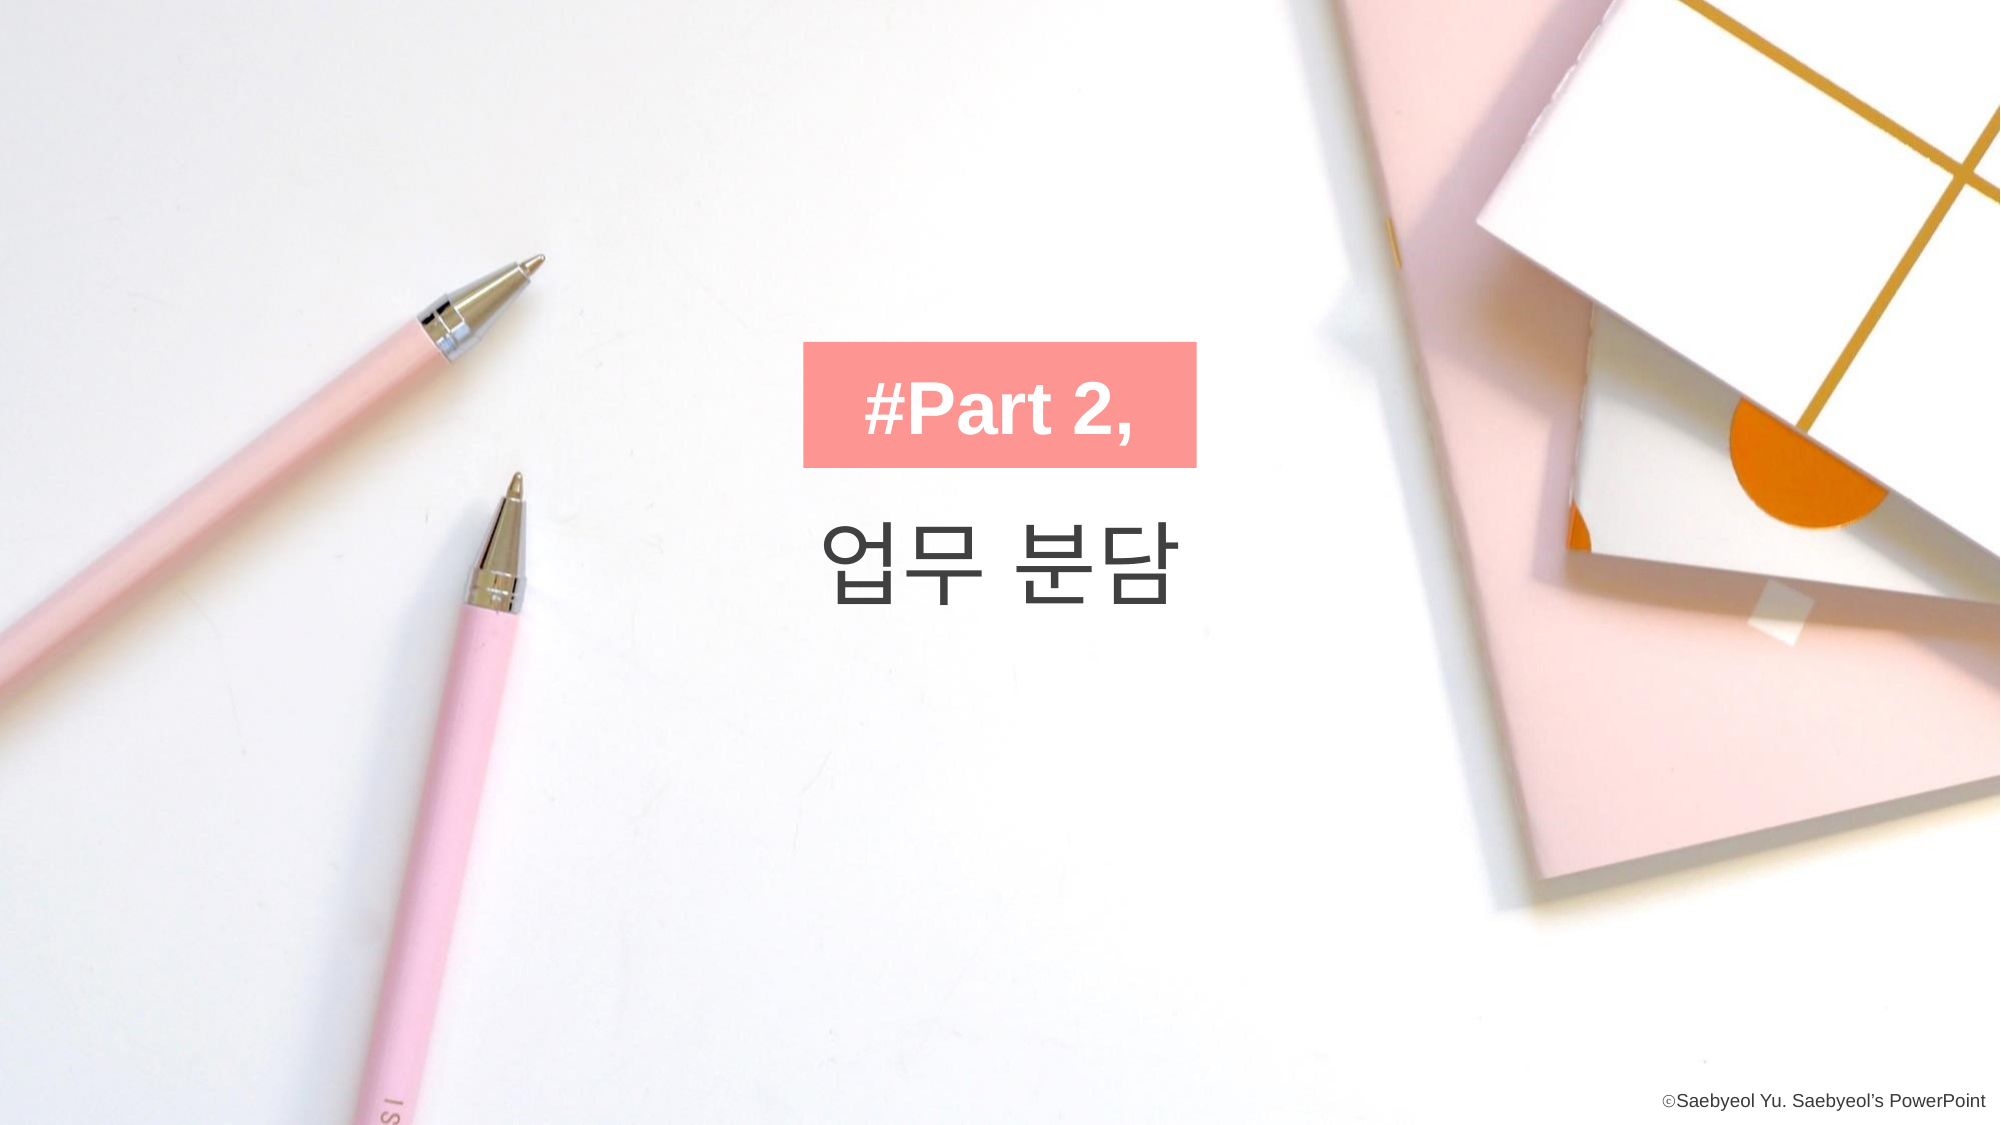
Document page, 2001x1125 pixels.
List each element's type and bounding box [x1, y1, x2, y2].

text_box [803, 341, 1197, 468]
picture [0, 0, 2000, 1125]
